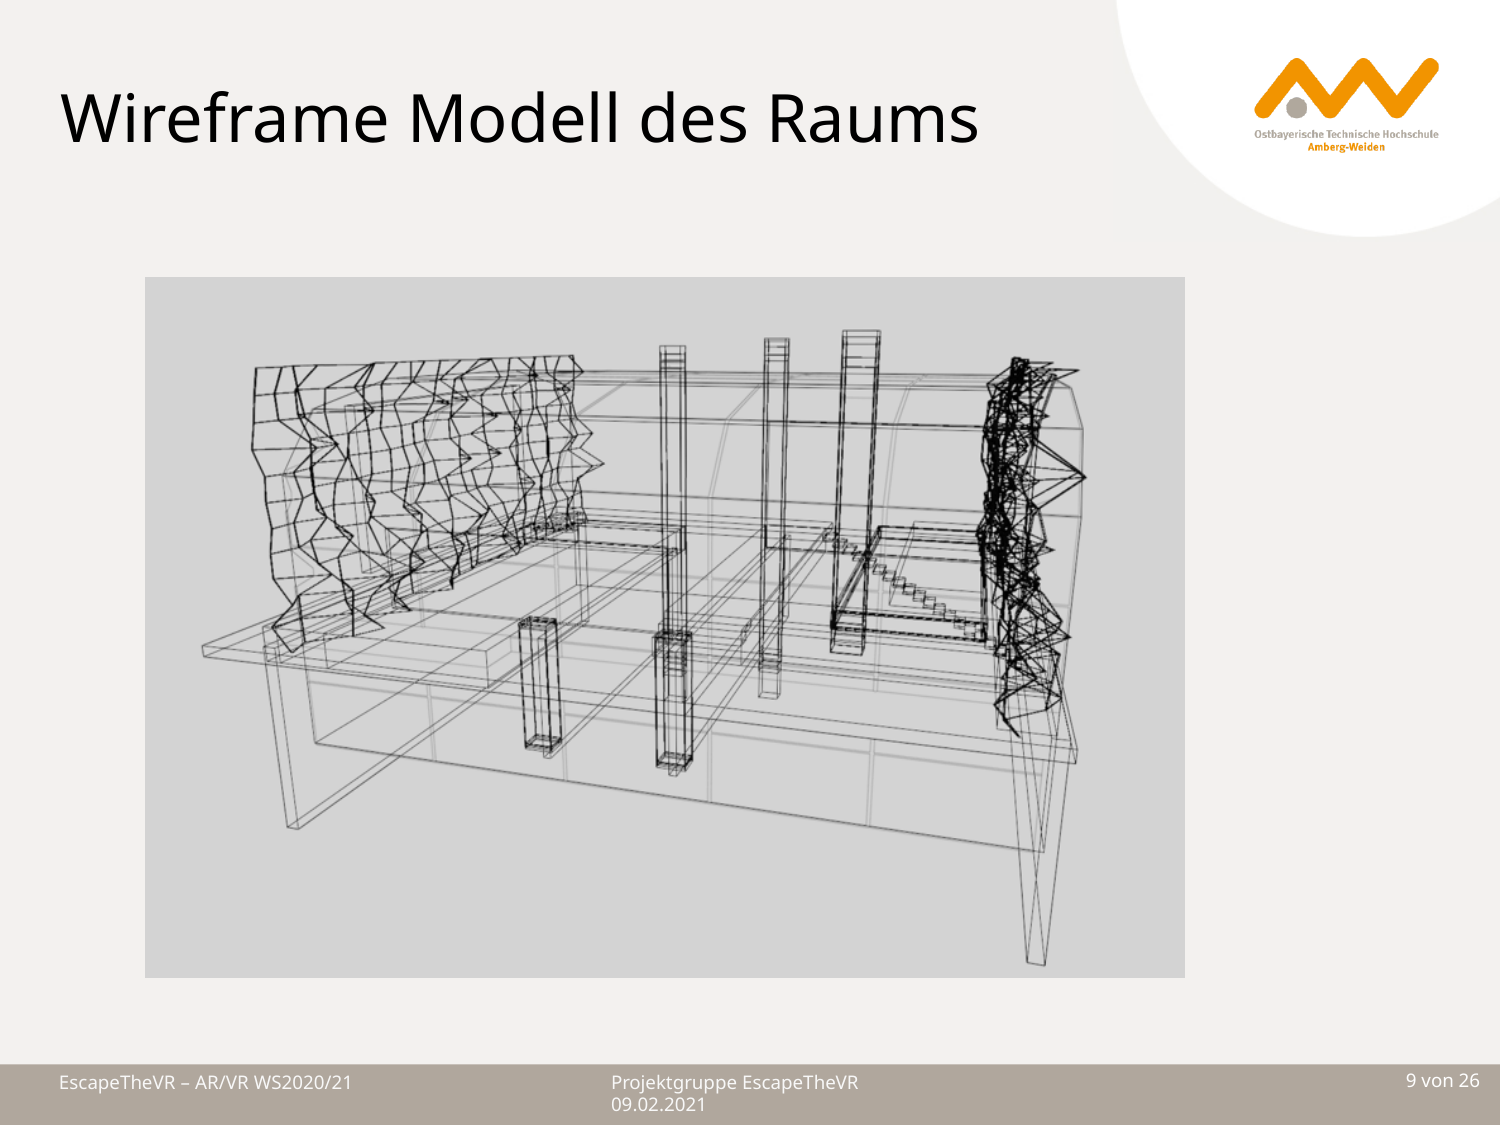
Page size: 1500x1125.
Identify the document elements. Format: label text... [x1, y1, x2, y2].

picture [144, 277, 1185, 978]
title Wireframe Modell des Raums [44, 68, 1019, 290]
text_box [41, 299, 1355, 1031]
picture [1113, 0, 1500, 242]
